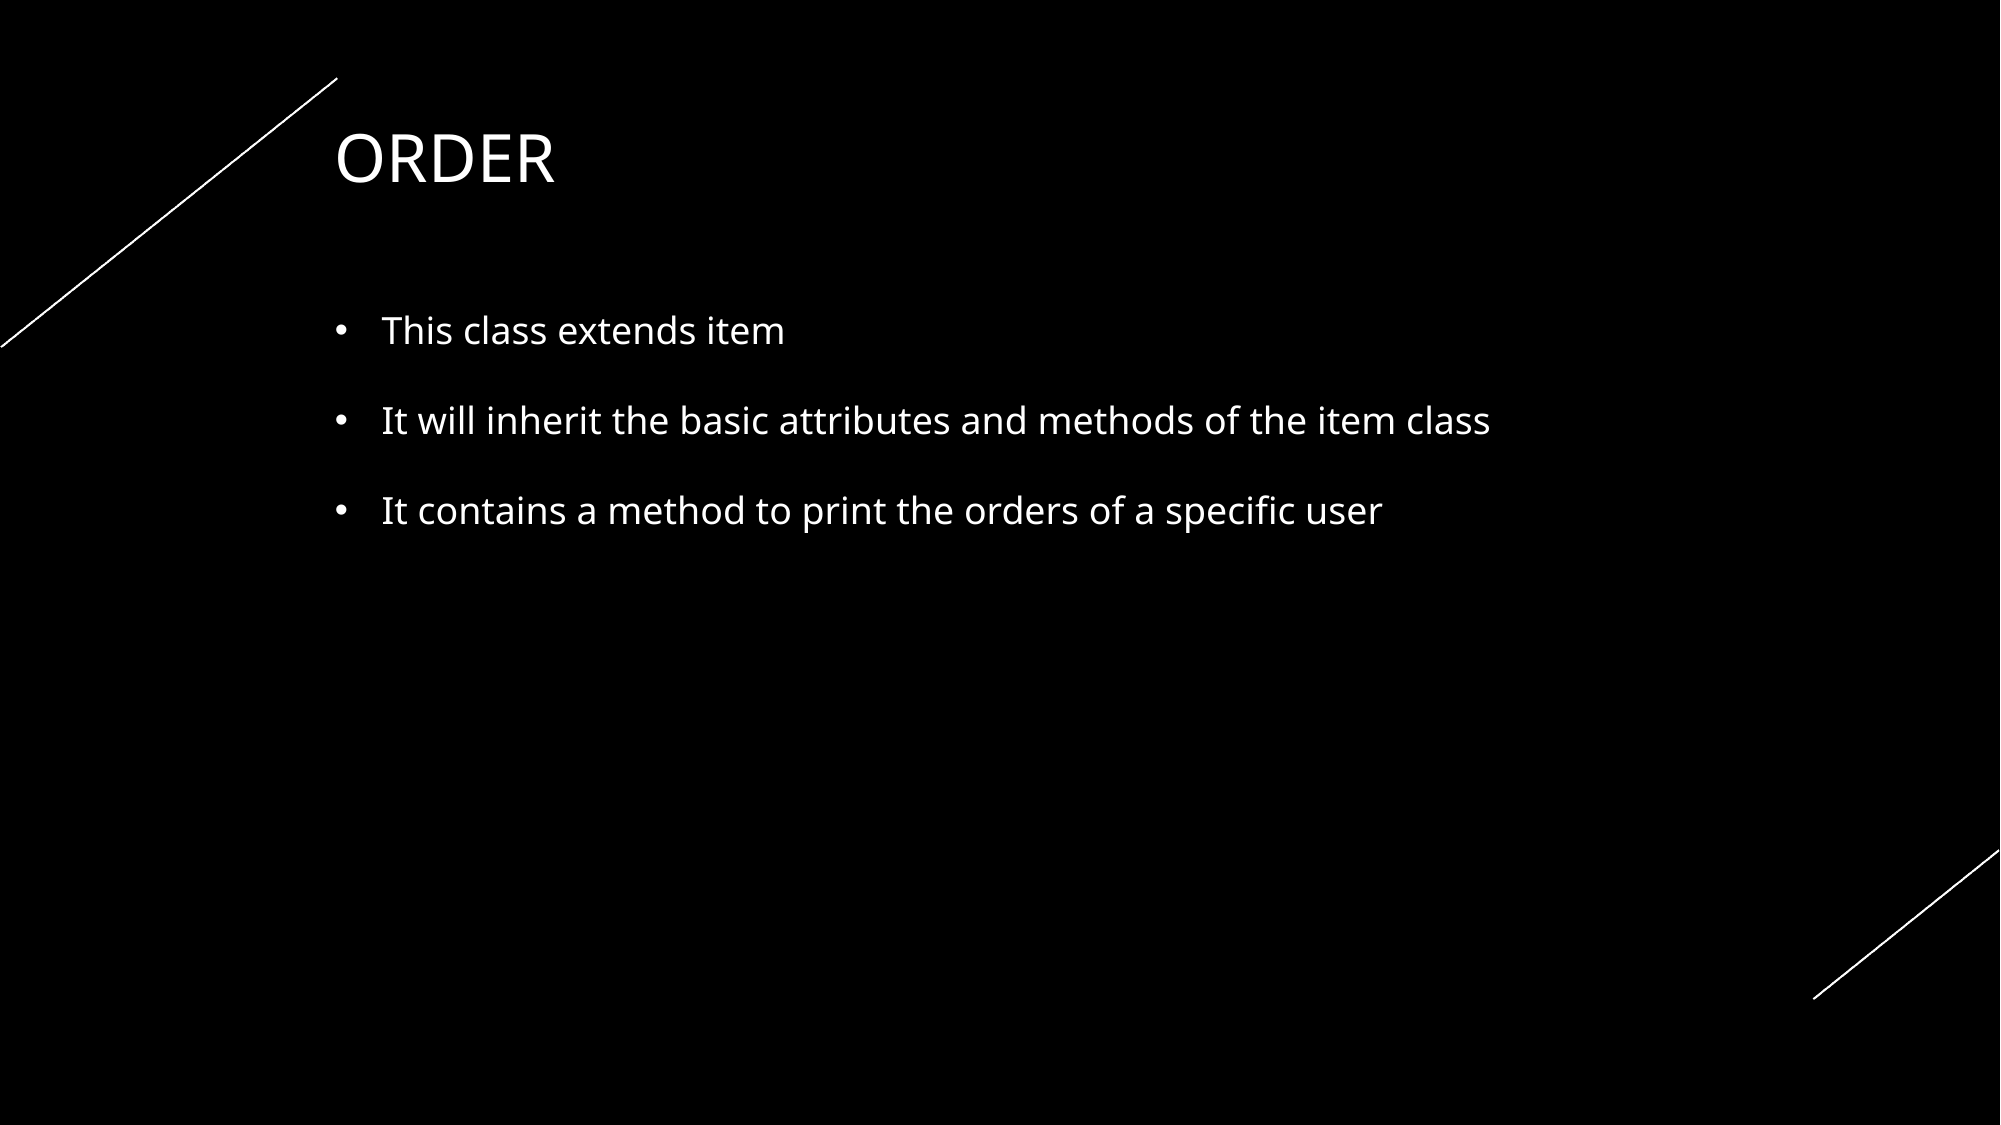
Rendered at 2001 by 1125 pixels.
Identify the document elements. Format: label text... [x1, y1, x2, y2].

picture [0, 77, 338, 348]
picture [1812, 849, 2000, 1000]
text_box ORDER [320, 108, 1196, 204]
text_box This class extends item It will inherit the basic attributes and methods of the item class It contains a method to print the orders of a specific user [320, 254, 1586, 540]
